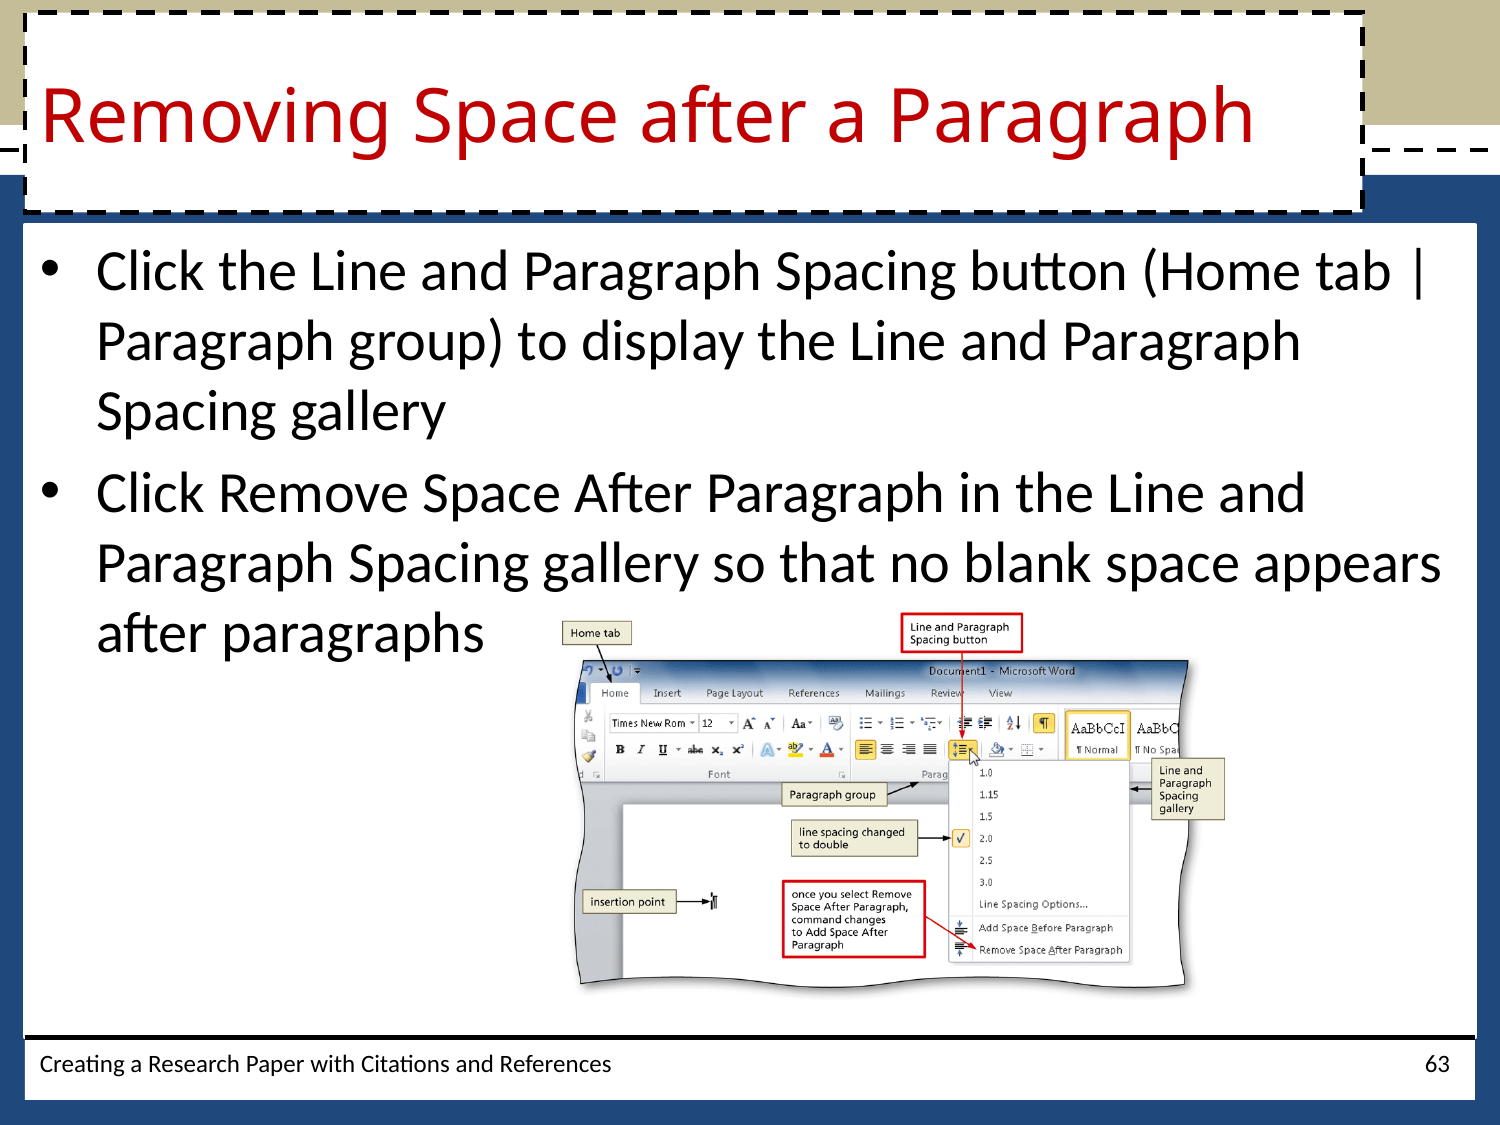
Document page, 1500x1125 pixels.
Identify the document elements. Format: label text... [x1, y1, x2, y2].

footer Creating a Research Paper with Citations and References [24, 1040, 1400, 1100]
slide_number 63 [1400, 1040, 1475, 1100]
list Click the Line and Paragraph Spacing button (Home tab | Paragraph group) to display the Line and Paragraph Spacing gallery Click Remove Space After Paragraph in the Line and Paragraph Spacing gallery so that no blank space appears after paragraphs [24, 224, 1476, 1024]
title Removing Space after a Paragraph [23, 10, 1365, 215]
picture [562, 612, 1226, 1002]
